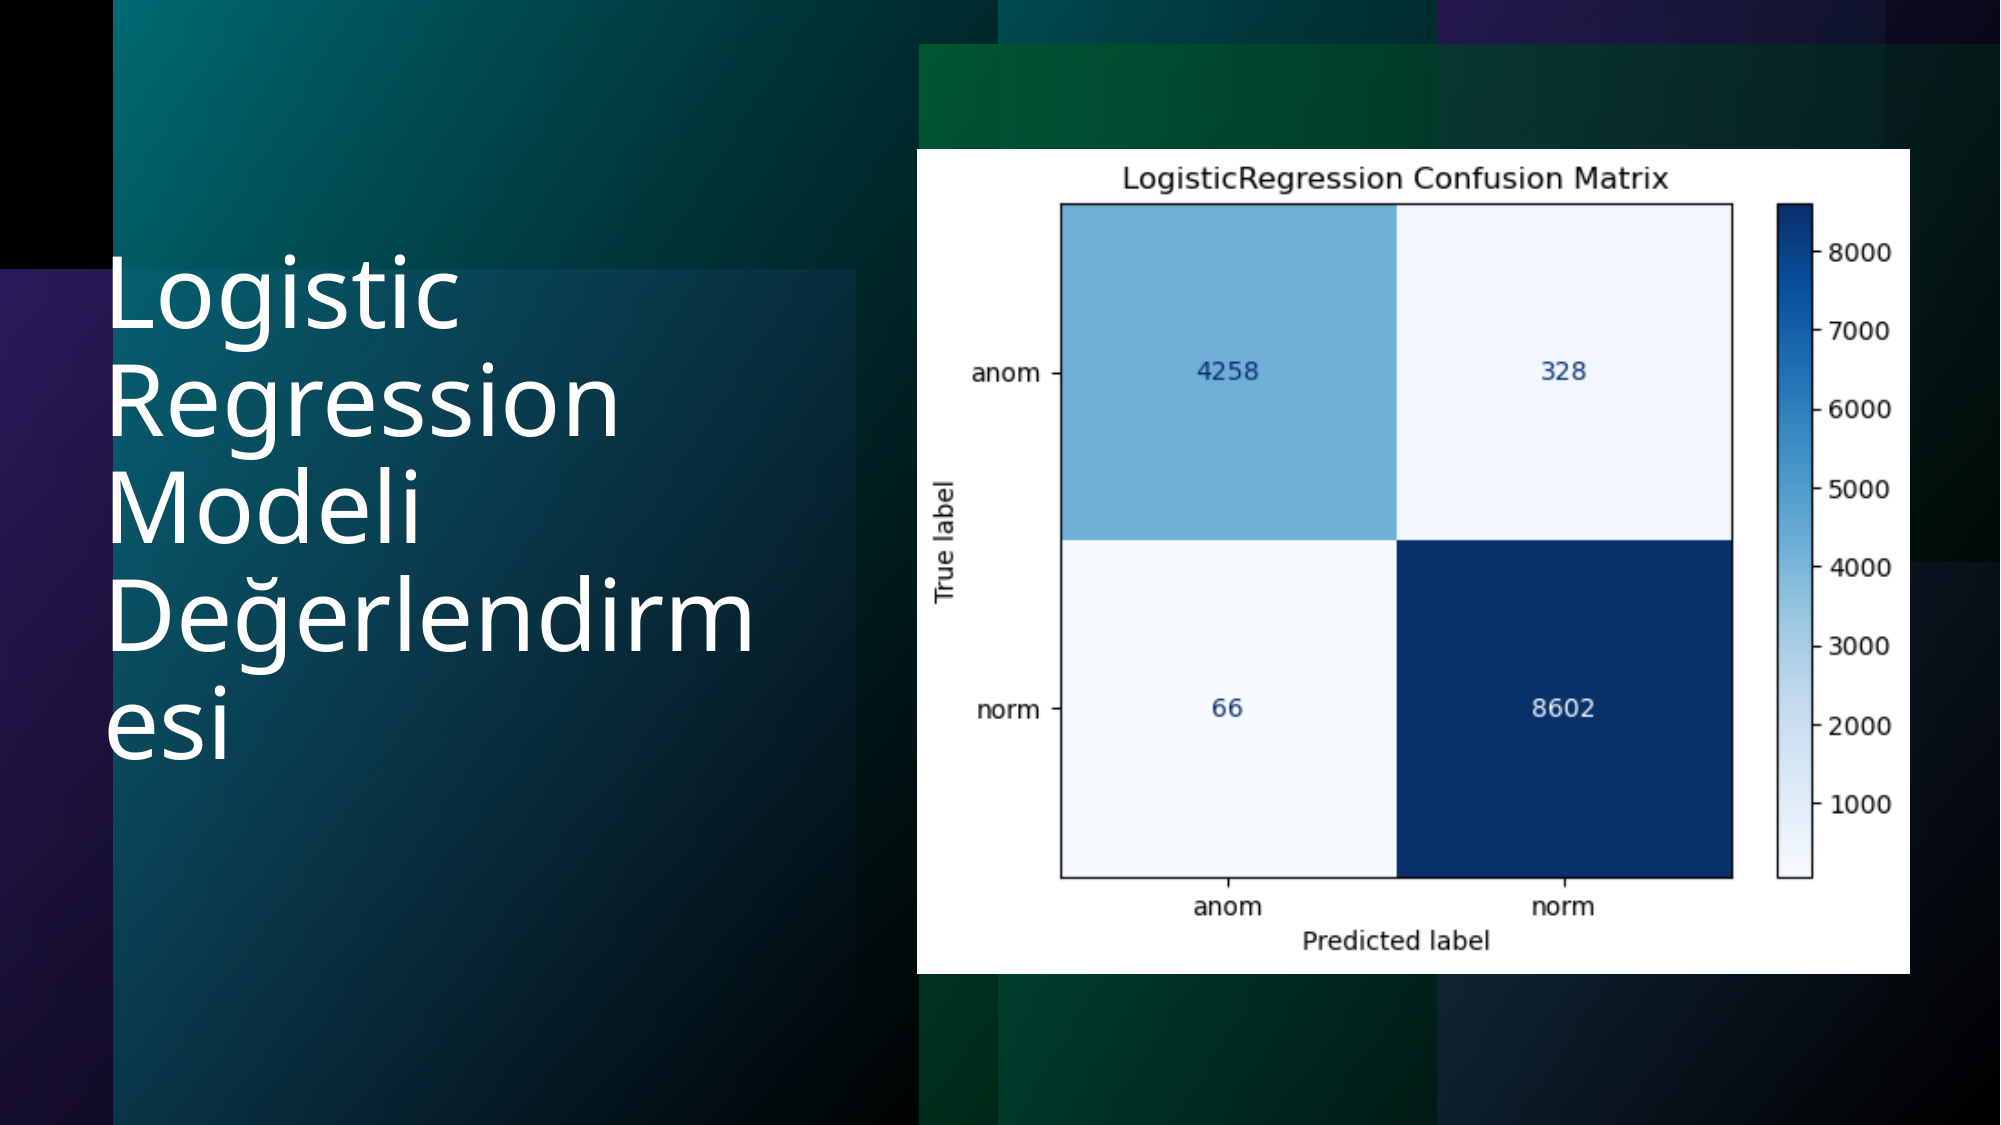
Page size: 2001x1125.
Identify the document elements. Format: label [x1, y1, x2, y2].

text_box [0, 0, 2000, 1125]
list [917, 149, 1910, 974]
